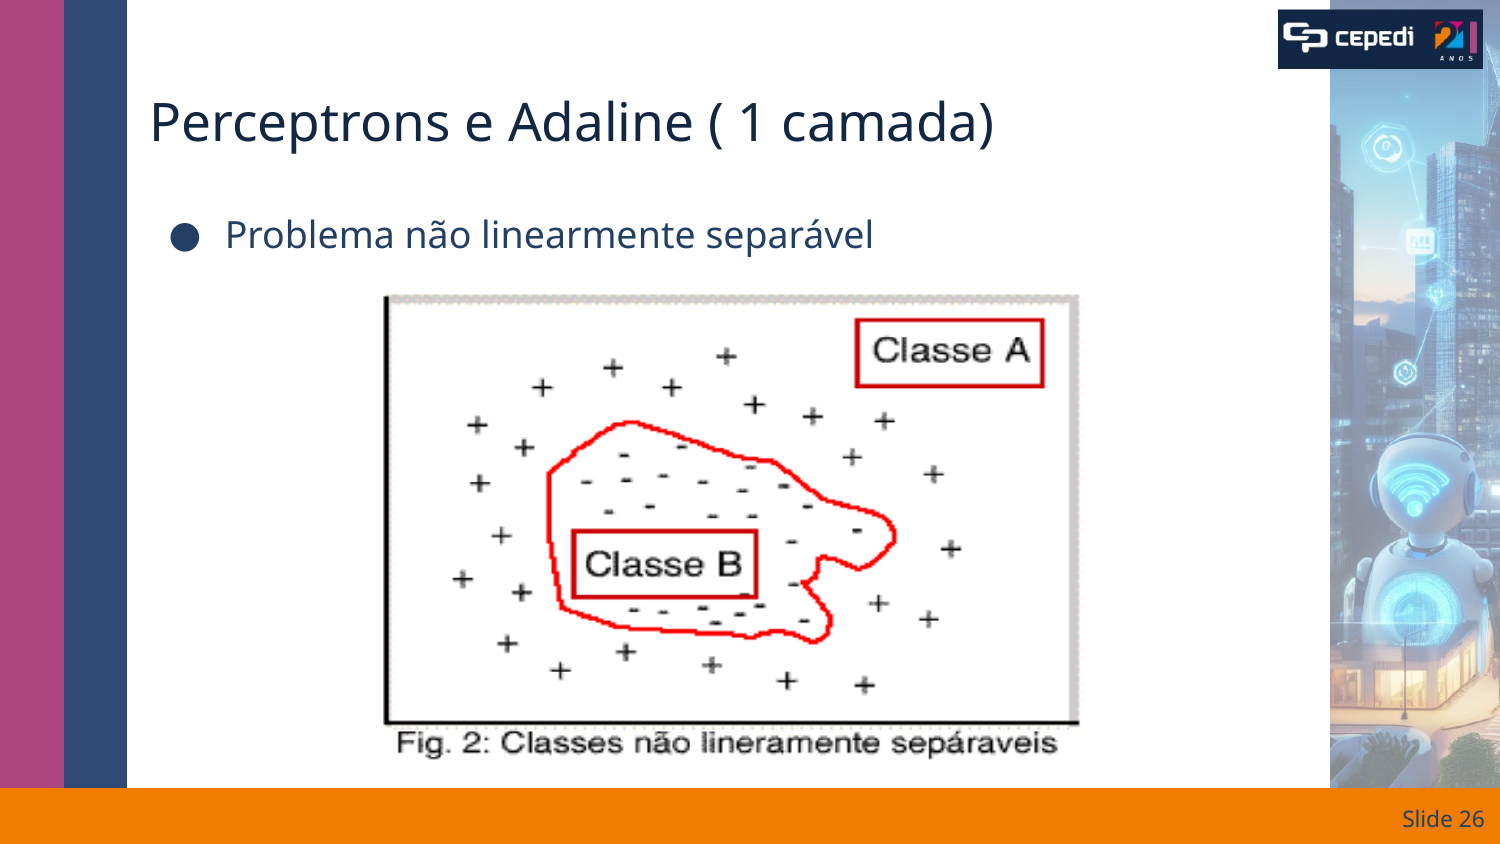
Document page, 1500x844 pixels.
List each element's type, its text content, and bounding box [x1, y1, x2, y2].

slide_number Slide ‹#› [1277, 789, 1500, 844]
list Problema não linearmente separável [134, 189, 1339, 750]
title Perceptrons e Adaline ( 1 camada) [134, 72, 1339, 167]
picture [0, 0, 1500, 844]
